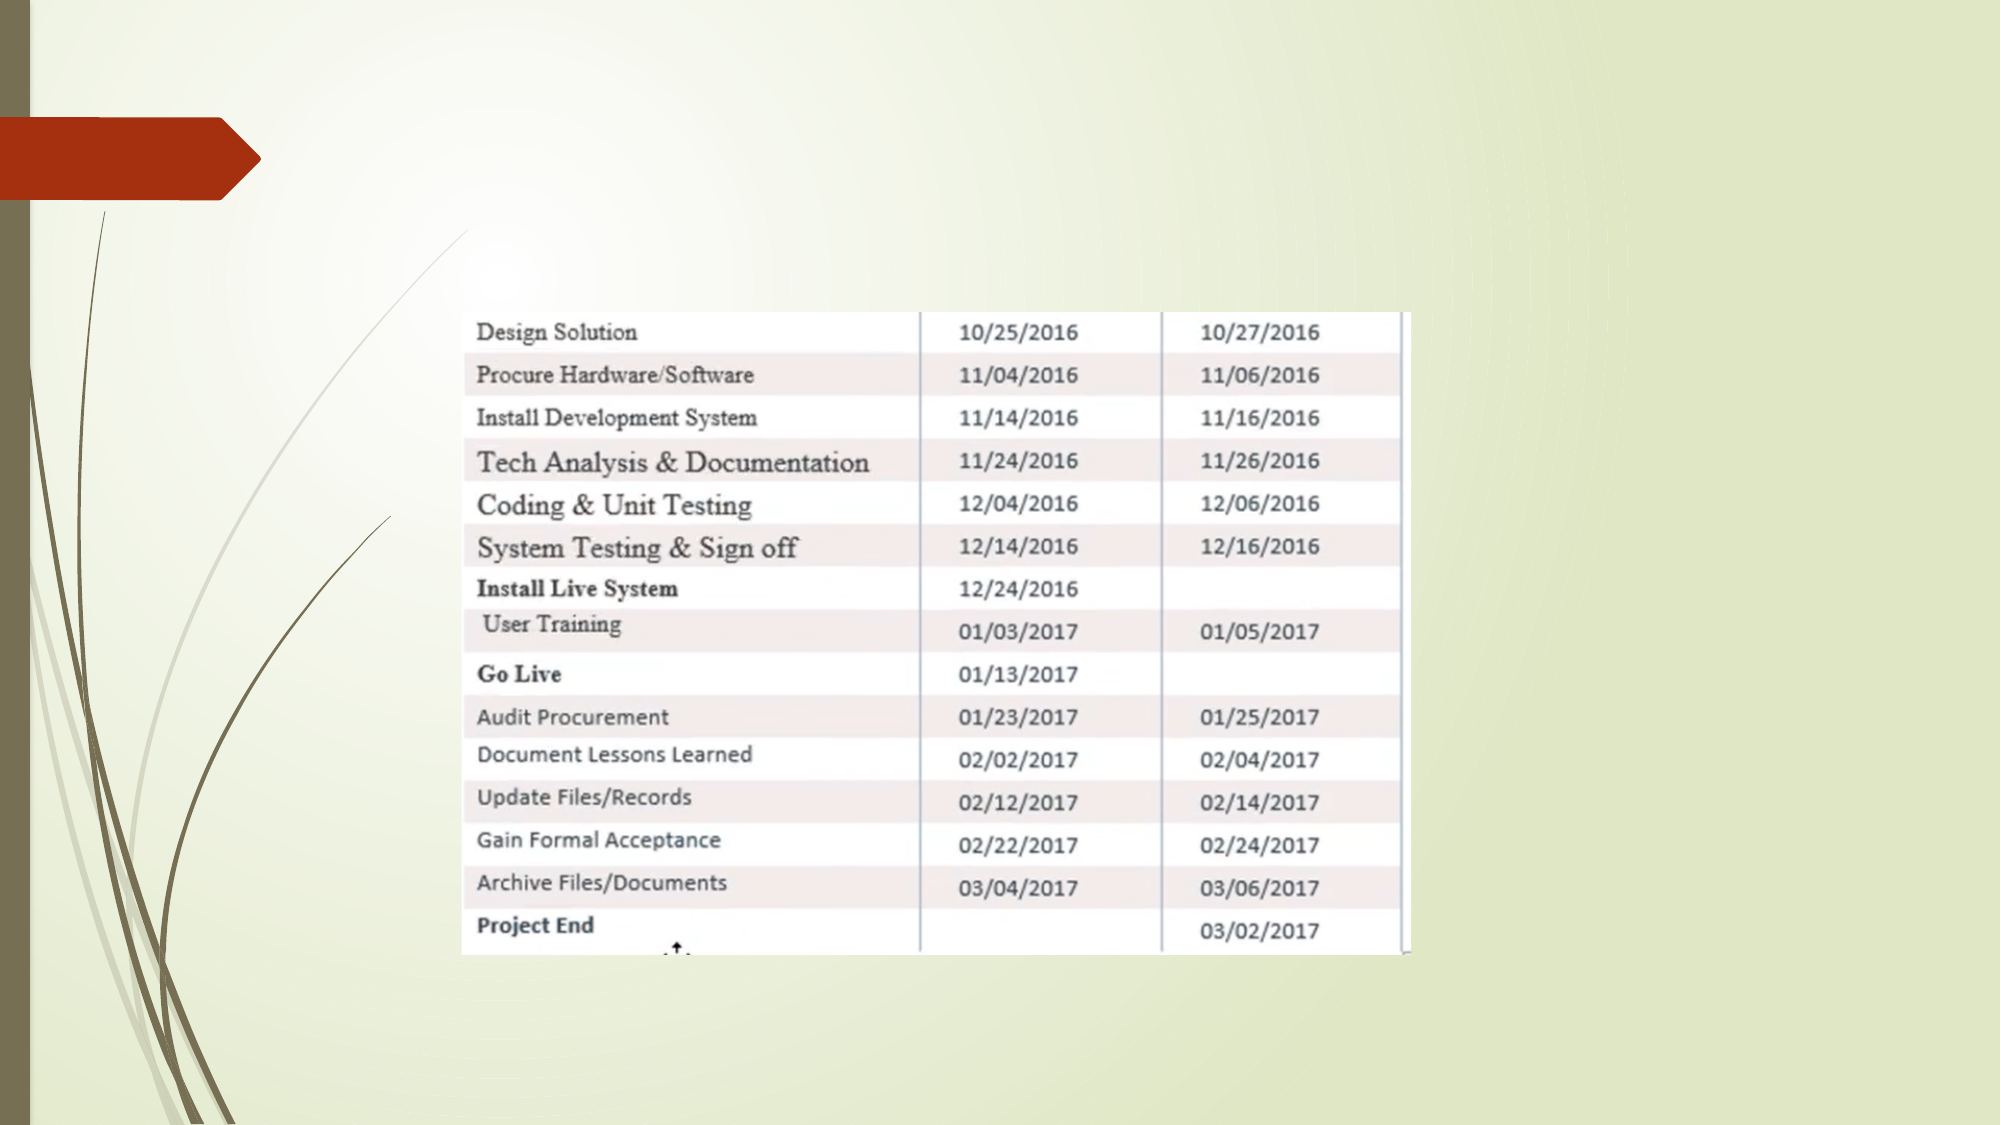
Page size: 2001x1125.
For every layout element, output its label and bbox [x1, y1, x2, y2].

picture [461, 312, 1412, 955]
